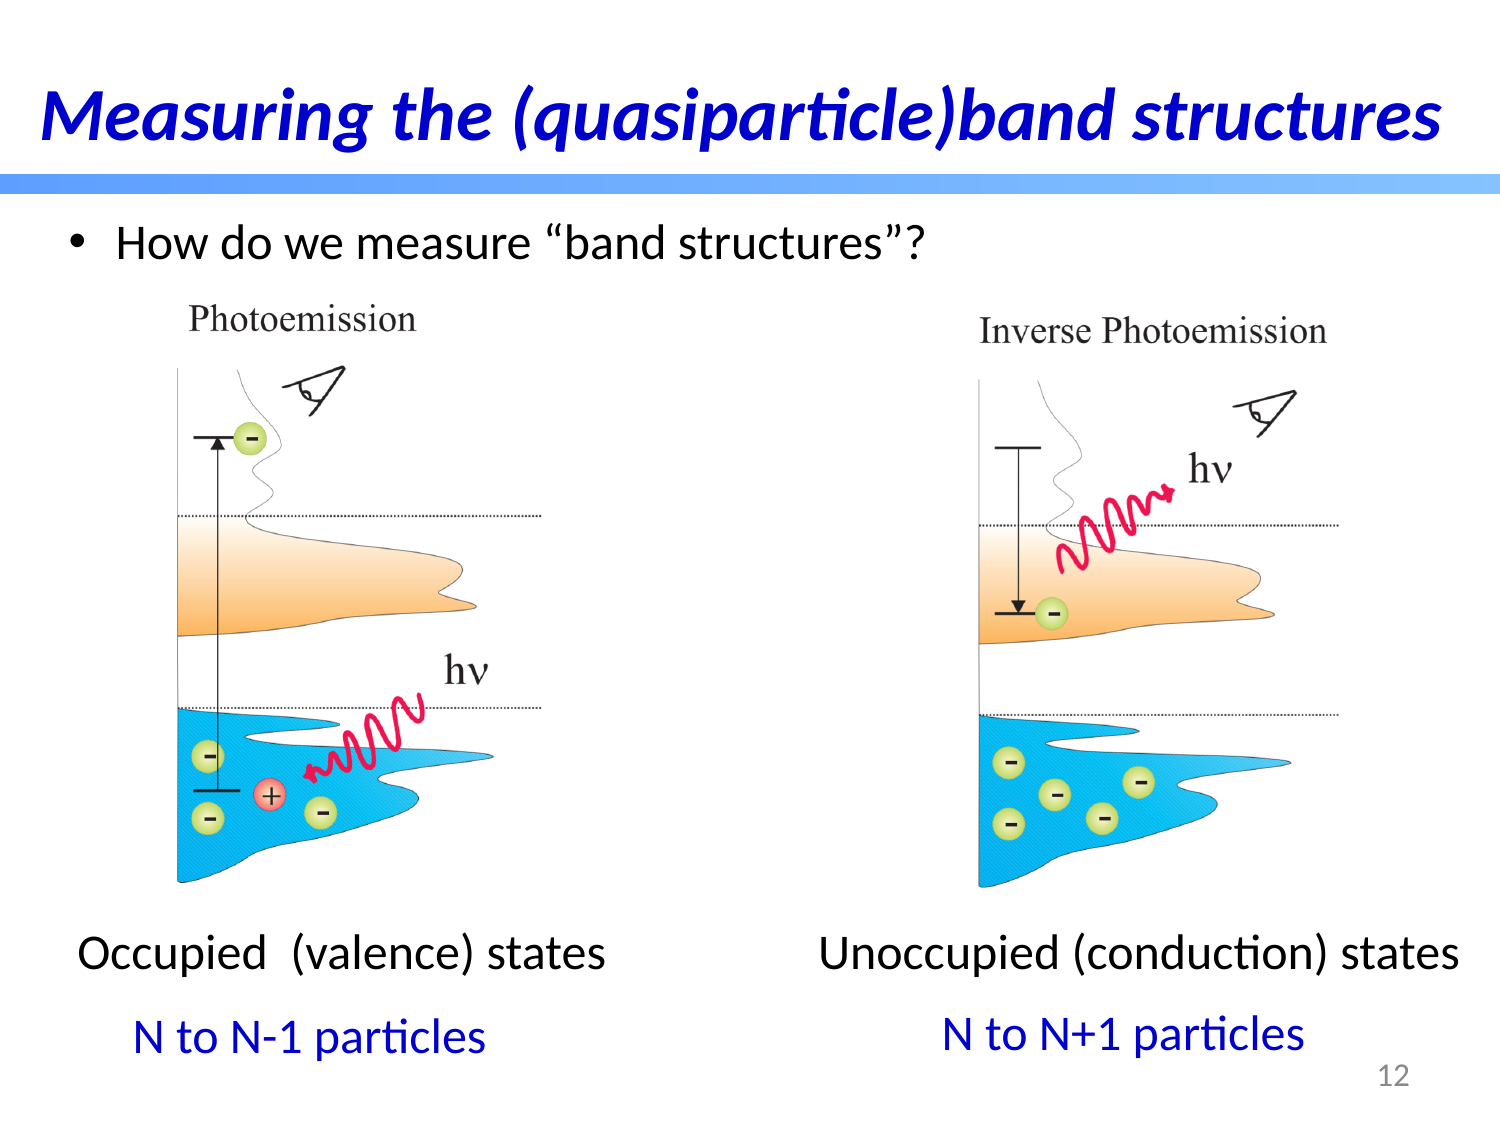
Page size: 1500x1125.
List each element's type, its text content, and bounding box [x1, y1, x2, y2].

picture [952, 309, 1368, 906]
text_box [0, 173, 24, 196]
text_box N to N-1 particles [117, 996, 563, 1125]
picture [149, 291, 566, 906]
text_box N to N+1 particles [926, 993, 1363, 1068]
text_box [1479, 173, 1500, 196]
text_box Unoccupied (conduction) states [803, 912, 1475, 988]
slide_number 12 [1074, 1042, 1425, 1103]
text_box Measuring the (quasiparticle)band structures [24, 12, 1479, 200]
text_box Occupied (valence) states [62, 912, 625, 1048]
text_box How do we measure “band structures”? [53, 202, 943, 278]
